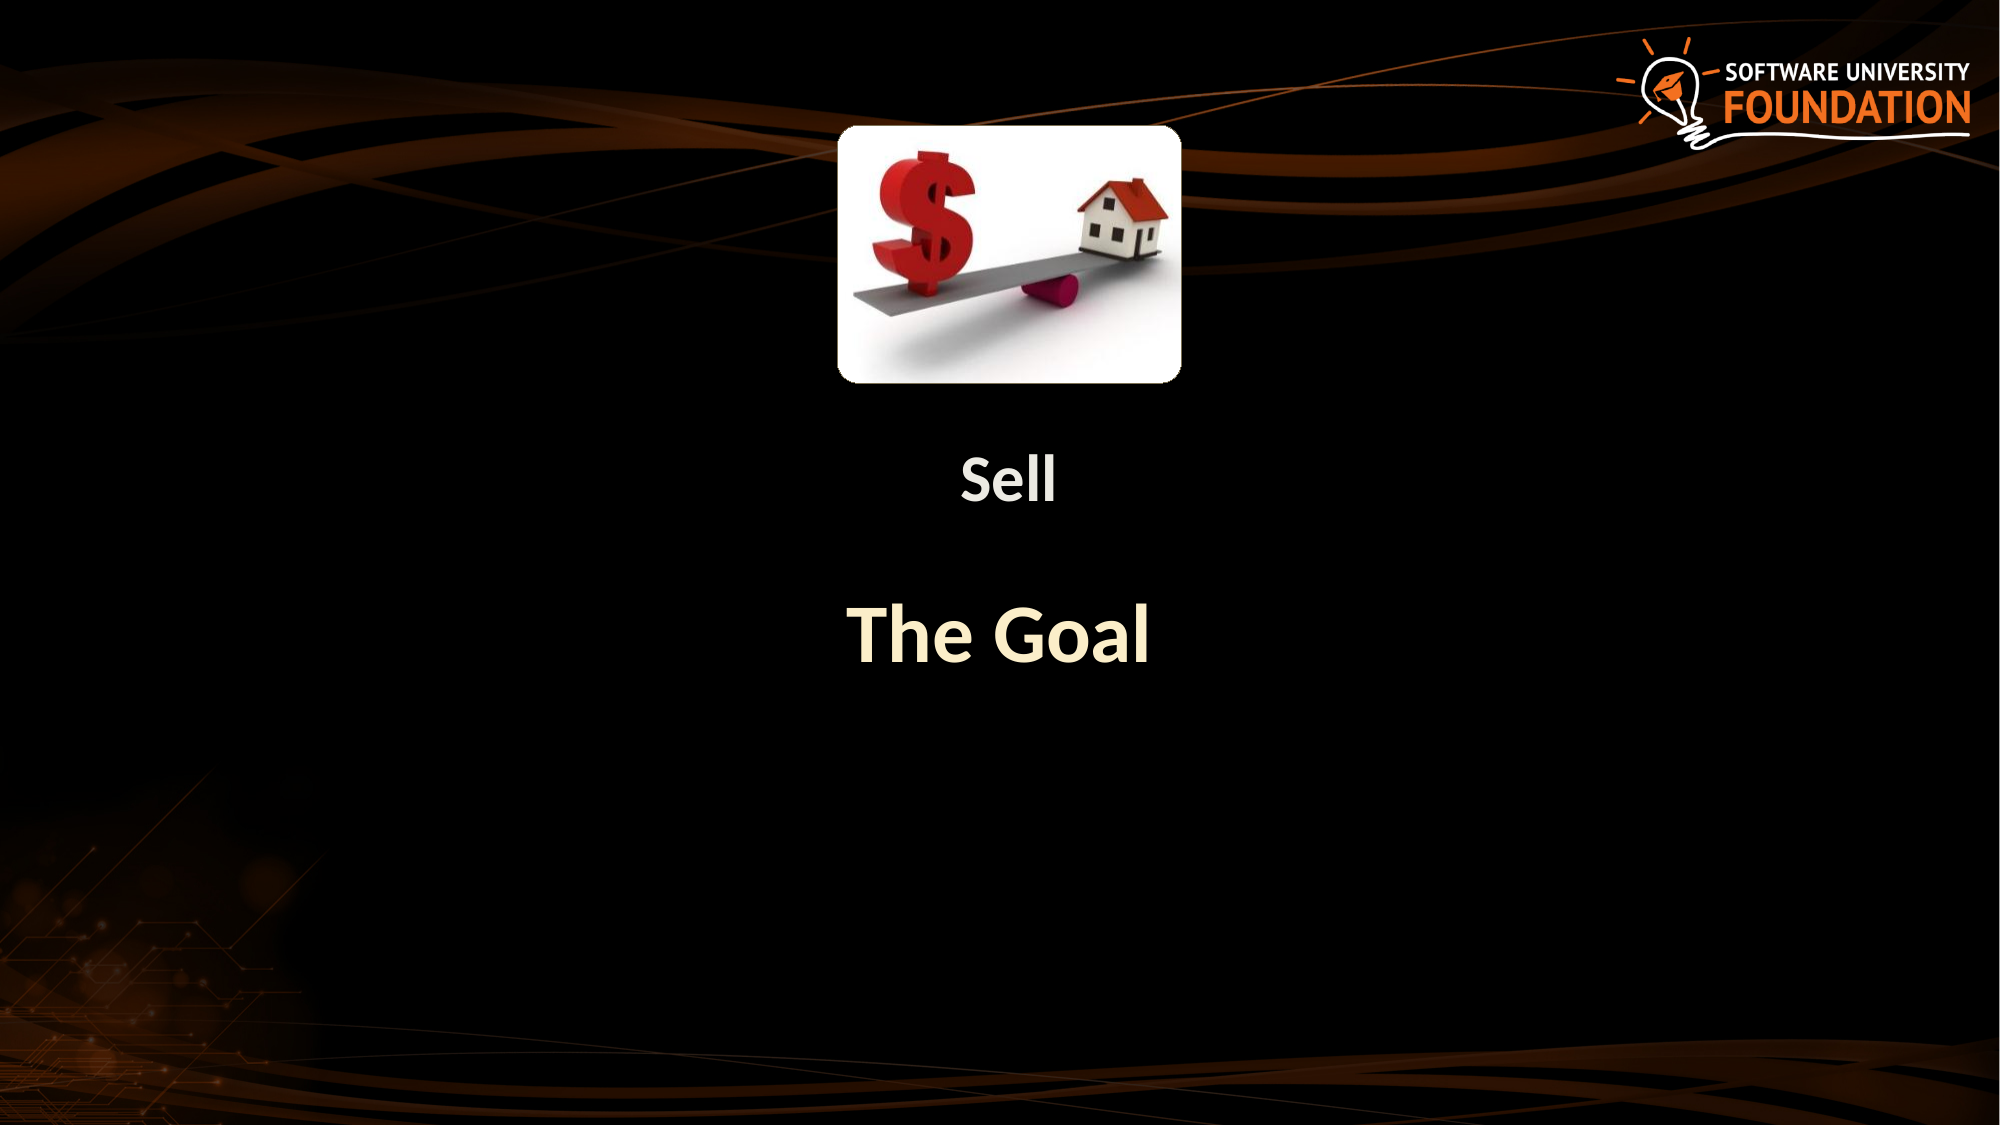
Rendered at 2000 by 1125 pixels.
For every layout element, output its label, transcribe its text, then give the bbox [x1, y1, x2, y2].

text_box Sell [865, 422, 1154, 527]
picture [0, 0, 2000, 1125]
text_box The Goal [418, 562, 1581, 713]
